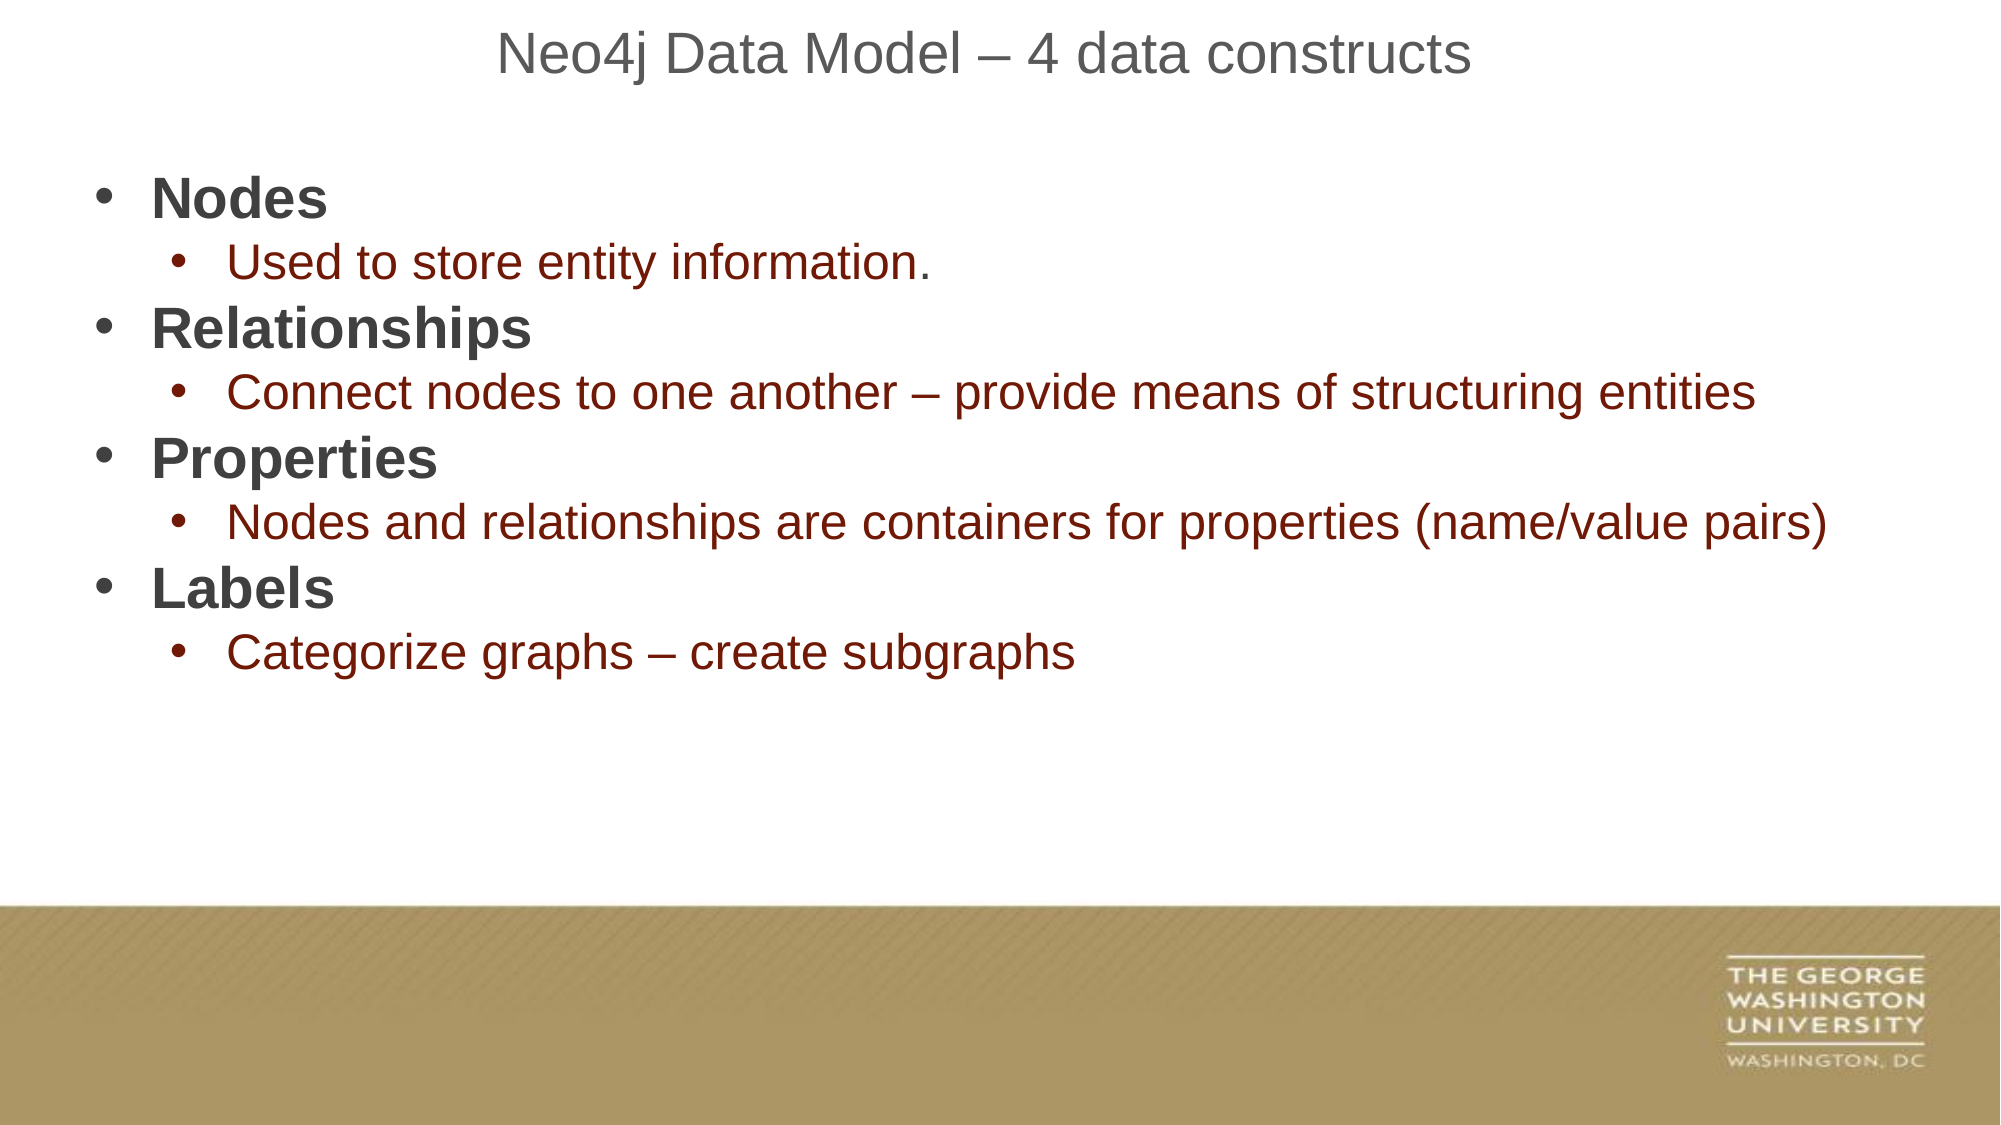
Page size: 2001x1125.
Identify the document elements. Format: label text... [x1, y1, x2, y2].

text_box Nodes Used to store entity information. Relationships Connect nodes to one another – provide means of structuring entities Properties Nodes and relationships are containers for properties (name/value pairs) Labels Categorize graphs – create subgraphs [80, 152, 1963, 758]
title Neo4j Data Model – 4 data constructs [197, 7, 1773, 152]
picture [0, 0, 2000, 1125]
